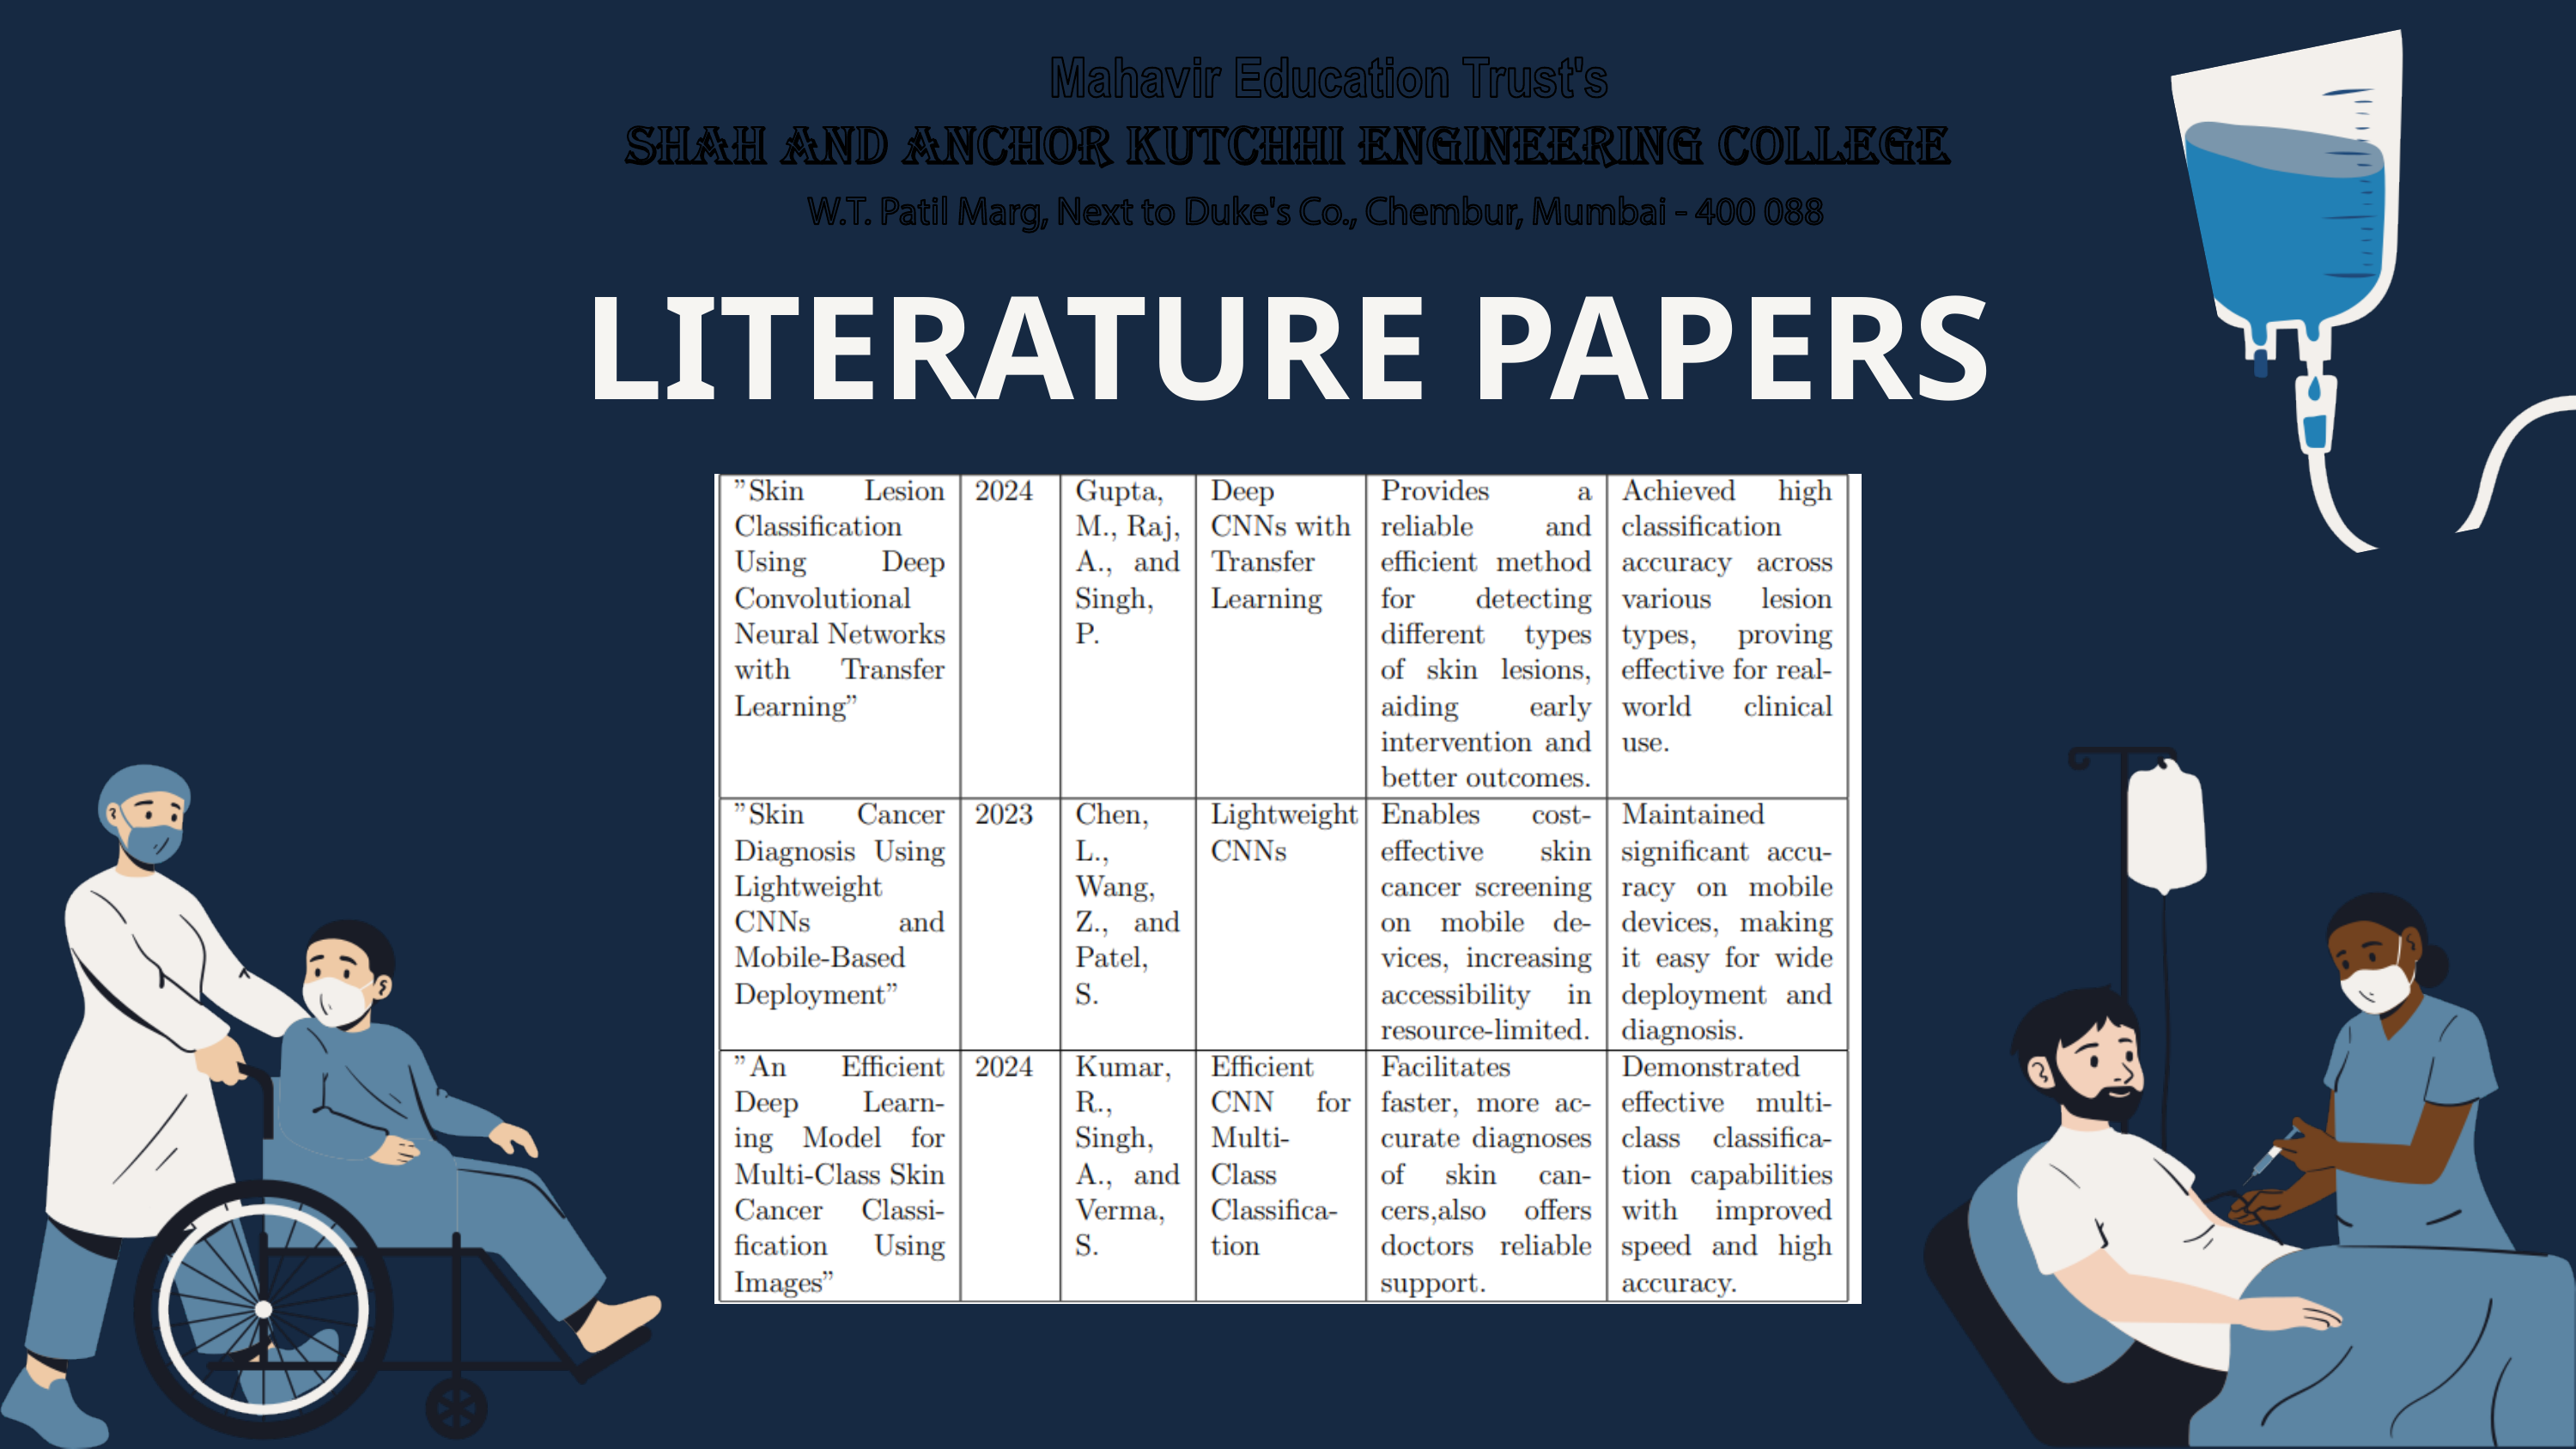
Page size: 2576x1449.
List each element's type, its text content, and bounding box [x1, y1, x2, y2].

text_box LITERATURE PAPERS [264, 264, 2240, 428]
text_box [1918, 747, 2576, 1449]
text_box [714, 474, 1862, 1304]
text_box [0, 762, 664, 1449]
text_box [2169, 0, 2576, 571]
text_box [625, 57, 1951, 233]
